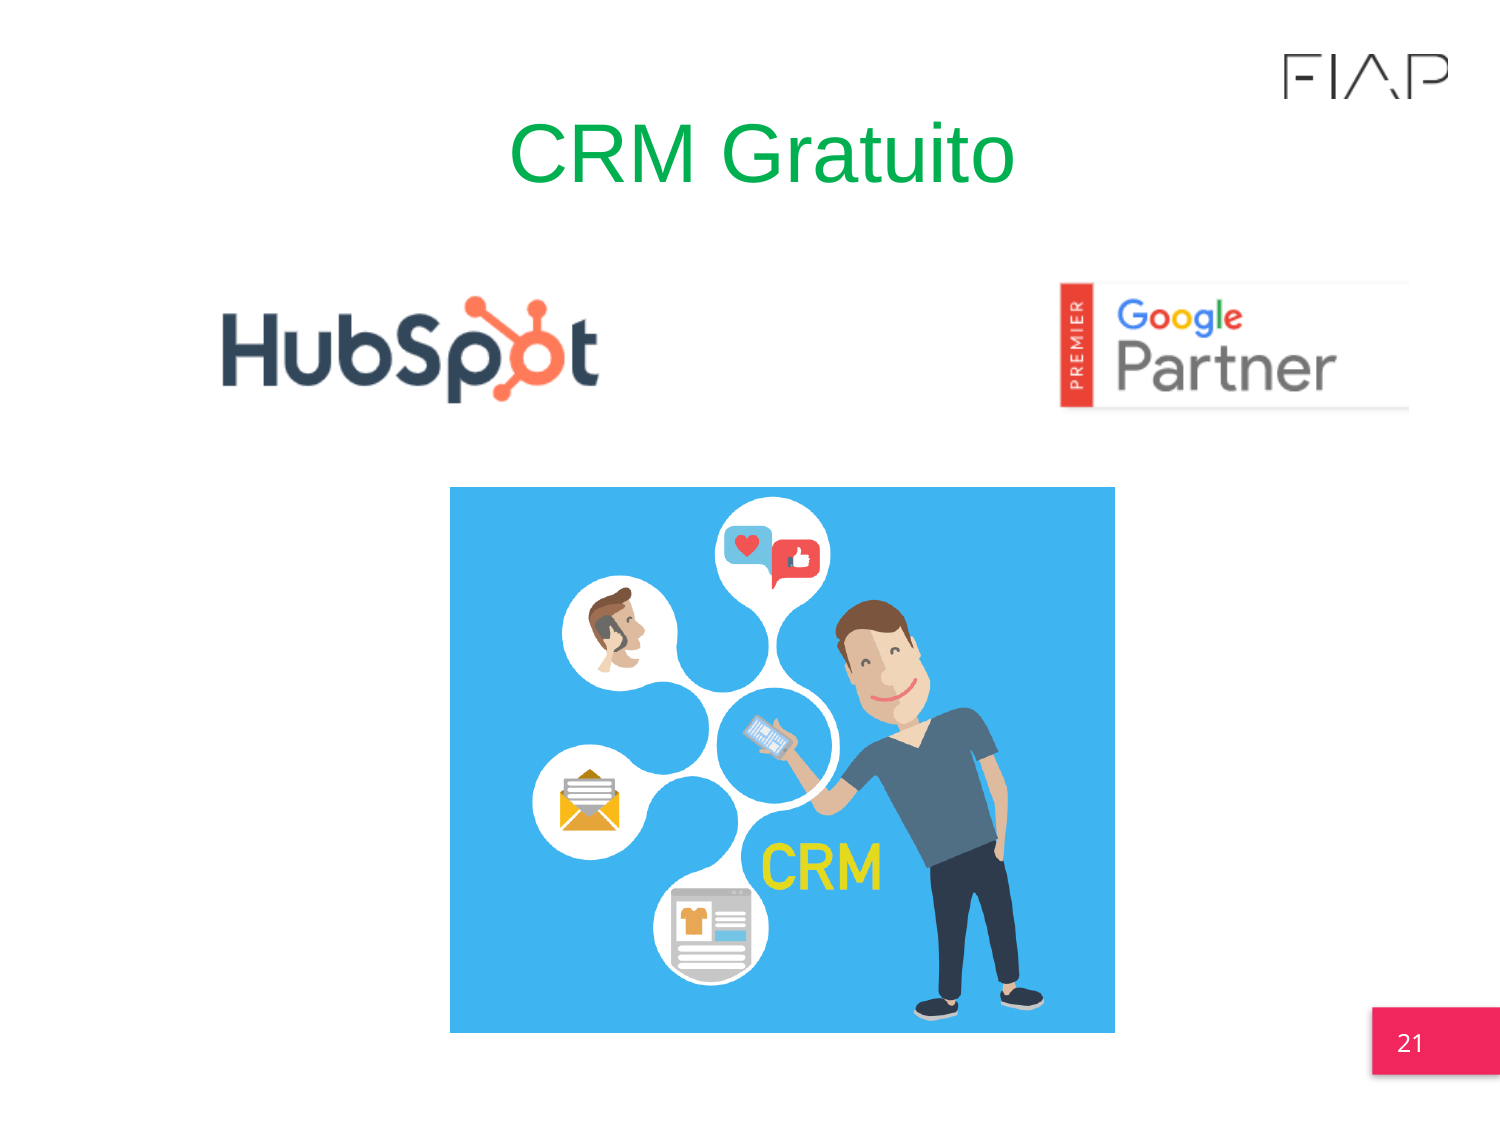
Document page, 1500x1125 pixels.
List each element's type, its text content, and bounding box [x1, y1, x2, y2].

text_box 21 [1382, 1019, 1441, 1065]
picture [1015, 264, 1409, 431]
picture [170, 279, 679, 424]
text_box [1372, 1007, 1500, 1075]
title CRM Gratuito [490, 47, 1035, 251]
picture [1283, 53, 1449, 99]
picture [449, 487, 1115, 1033]
